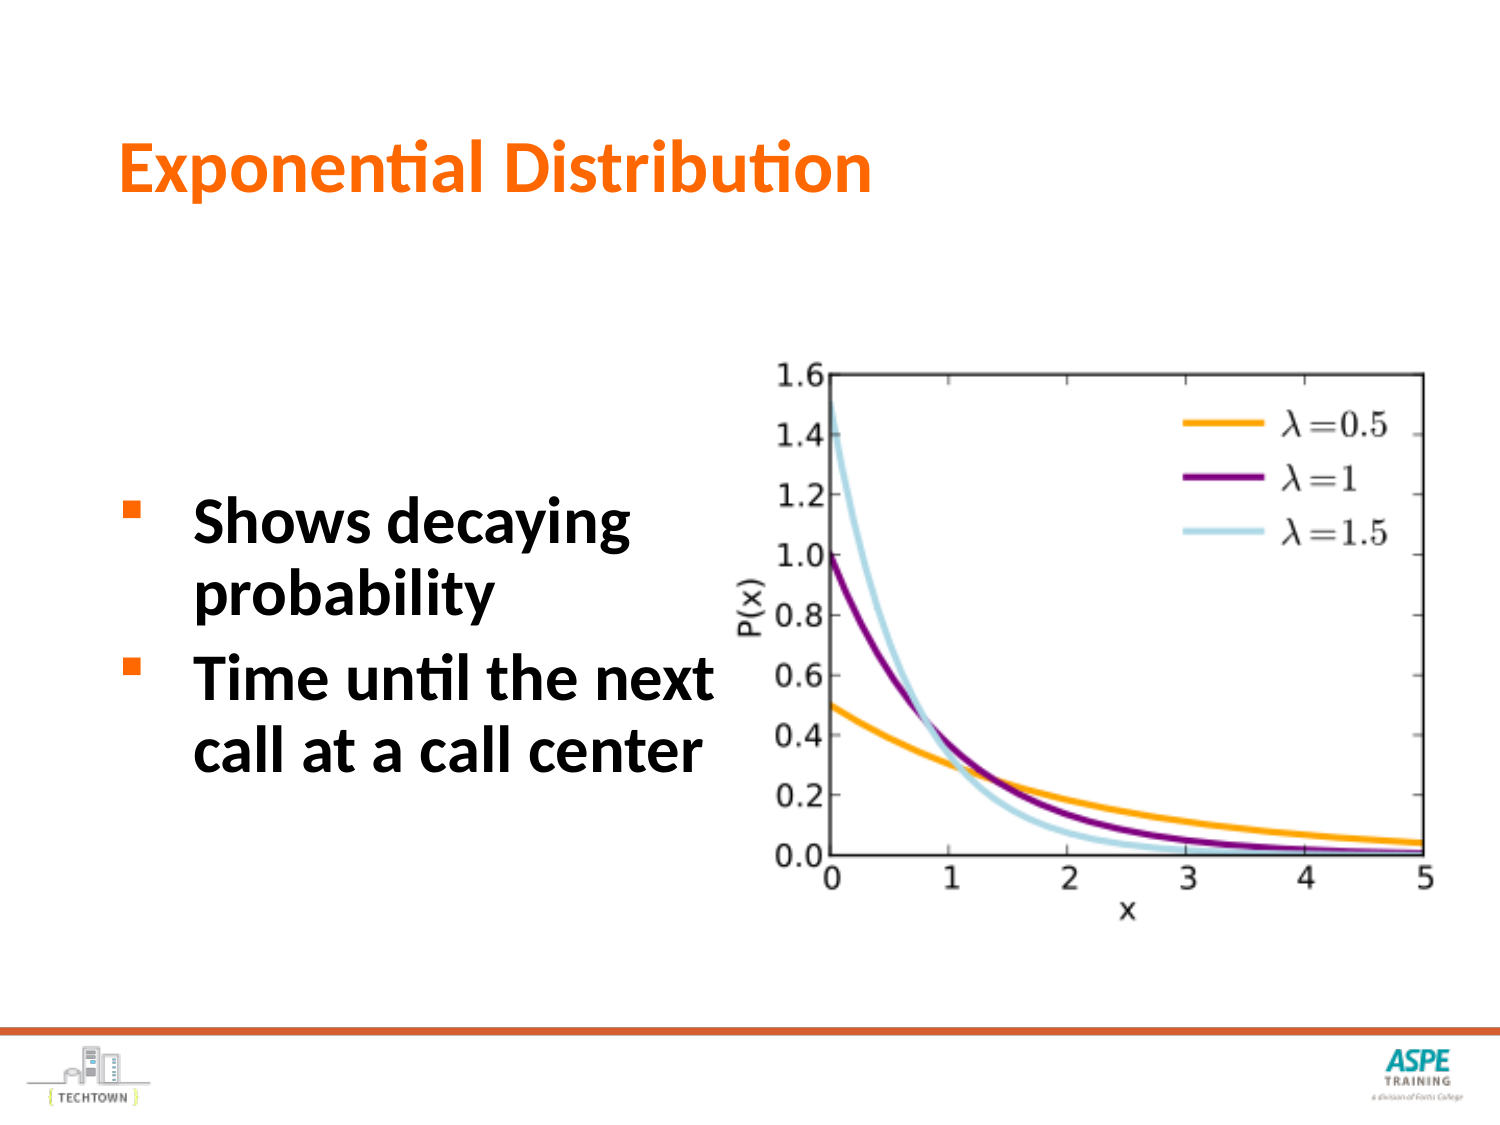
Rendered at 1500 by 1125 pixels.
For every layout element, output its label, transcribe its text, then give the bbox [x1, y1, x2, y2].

list Shows decaying probability Time until the next call at a call center [103, 299, 741, 1014]
picture [718, 333, 1469, 934]
title Exponential Distribution [103, 59, 1397, 278]
